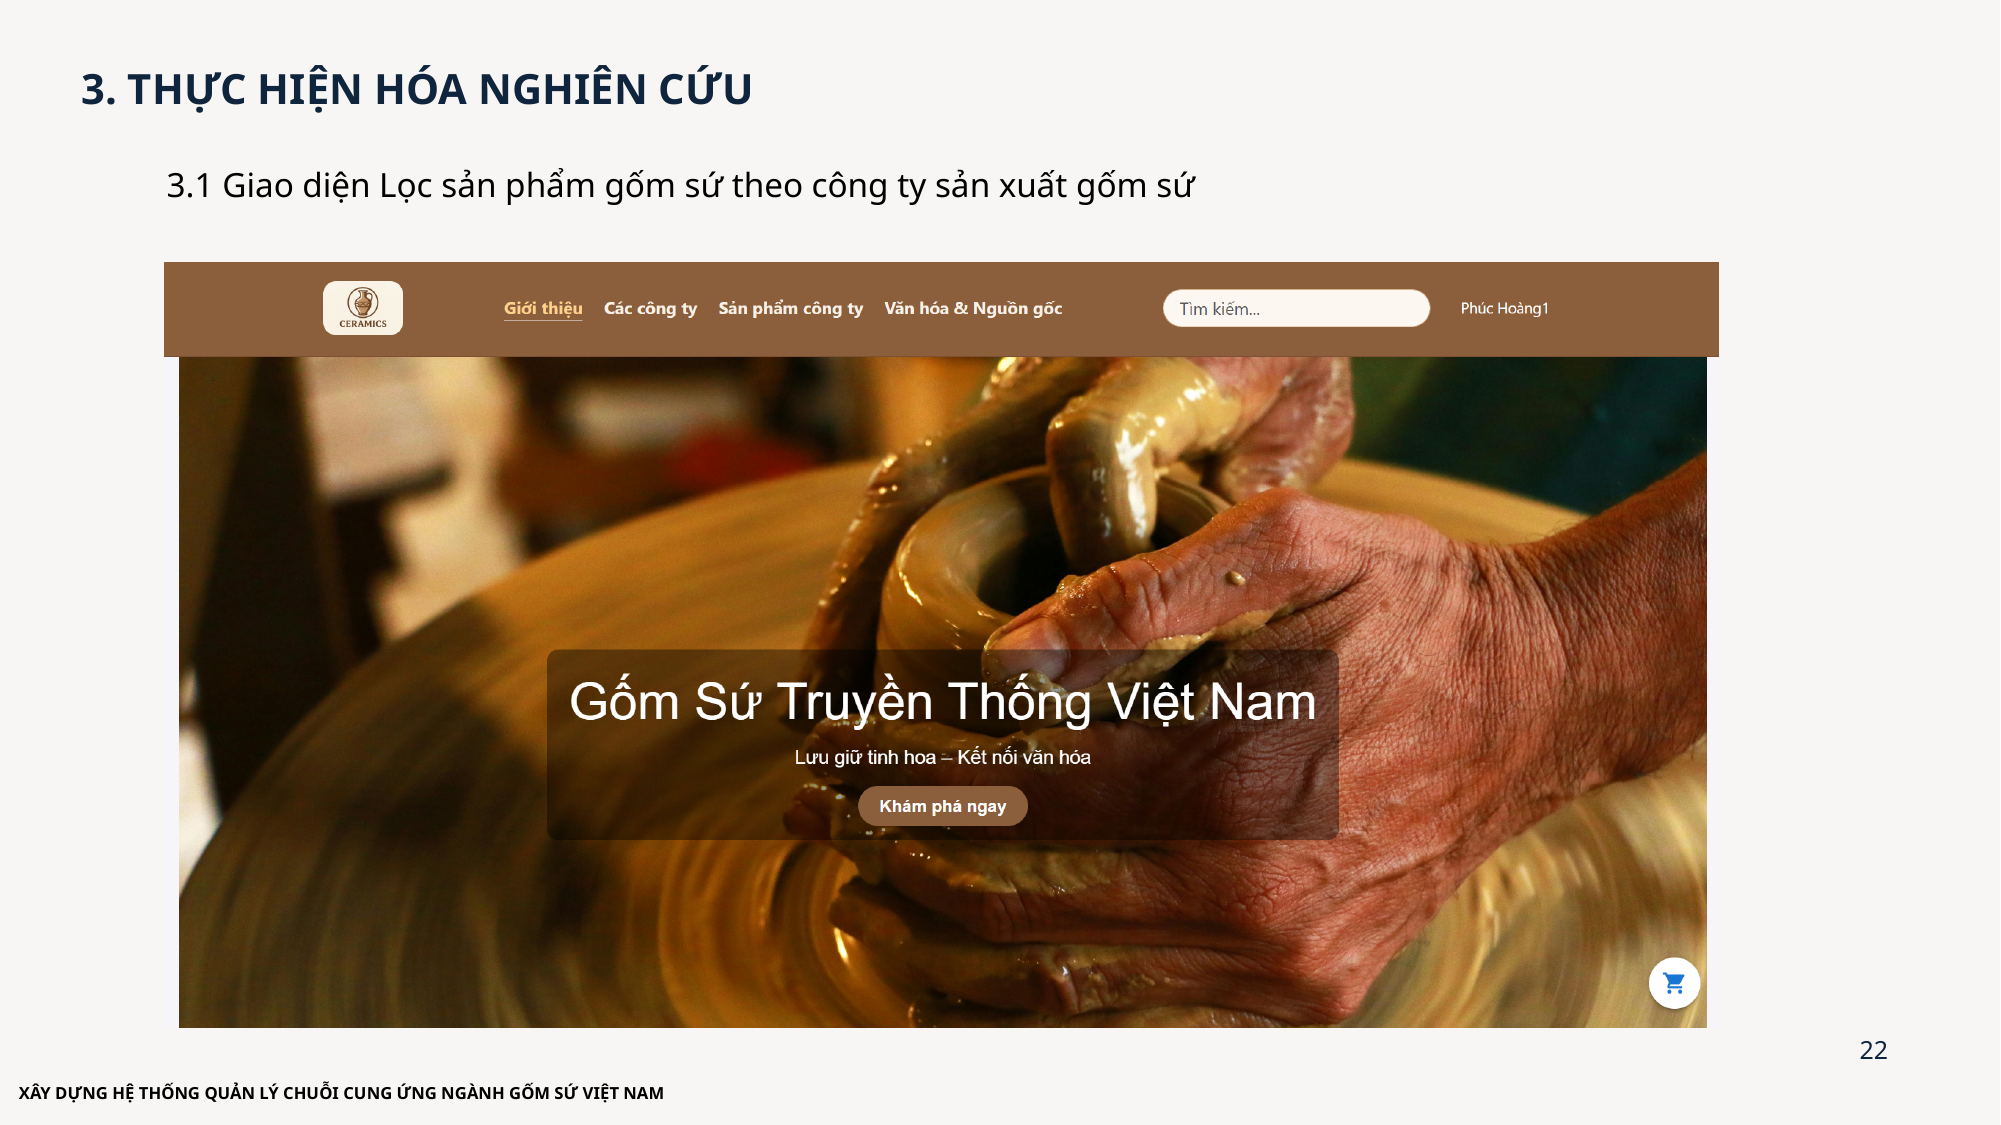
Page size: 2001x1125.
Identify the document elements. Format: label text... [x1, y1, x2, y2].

slide_number 22 [1836, 1020, 1912, 1080]
text_box XÂY DỰNG HỆ THỐNG QUẢN LÝ CHUỖI CUNG ỨNG NGÀNH GỐM SỨ VIỆT NAM [0, 1072, 774, 1125]
picture [164, 262, 1719, 1028]
title 3. THỰC HIỆN HÓA NGHIÊN CỨU [66, 34, 881, 149]
text_box 3.1 Giao diện Lọc sản phẩm gốm sứ theo công ty sản xuất gốm sứ [76, 136, 1650, 212]
